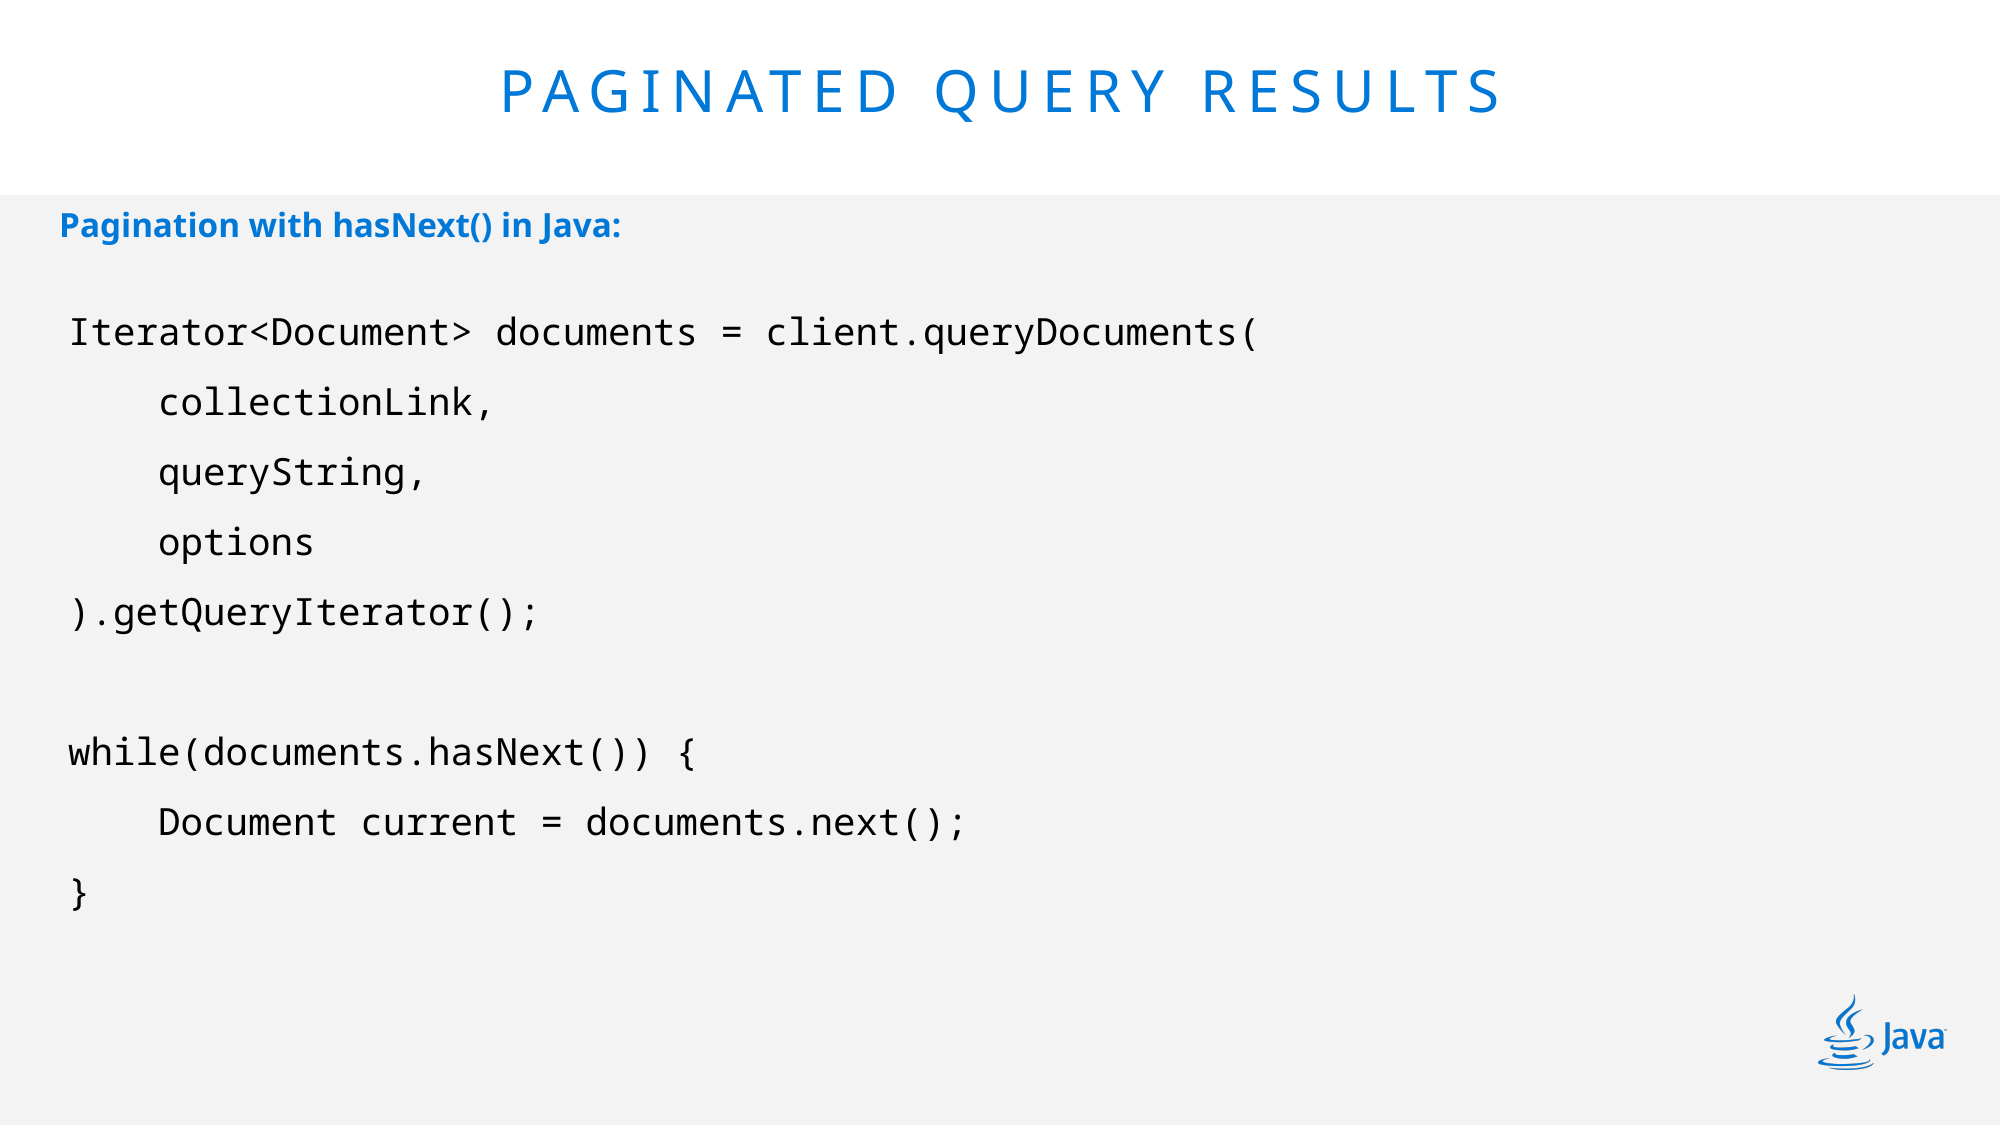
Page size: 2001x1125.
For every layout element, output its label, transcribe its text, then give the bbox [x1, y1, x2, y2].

text_box Pagination with hasNext() in Java: [44, 196, 1630, 252]
title Paginated Query REsults [44, 47, 1957, 196]
list Iterator<Document> documents = client.queryDocuments( collectionLink, queryString, options ).getQueryIterator(); while(documents.hasNext()) { Document current = documents.next(); } [44, 293, 1956, 935]
picture [1817, 994, 1947, 1071]
